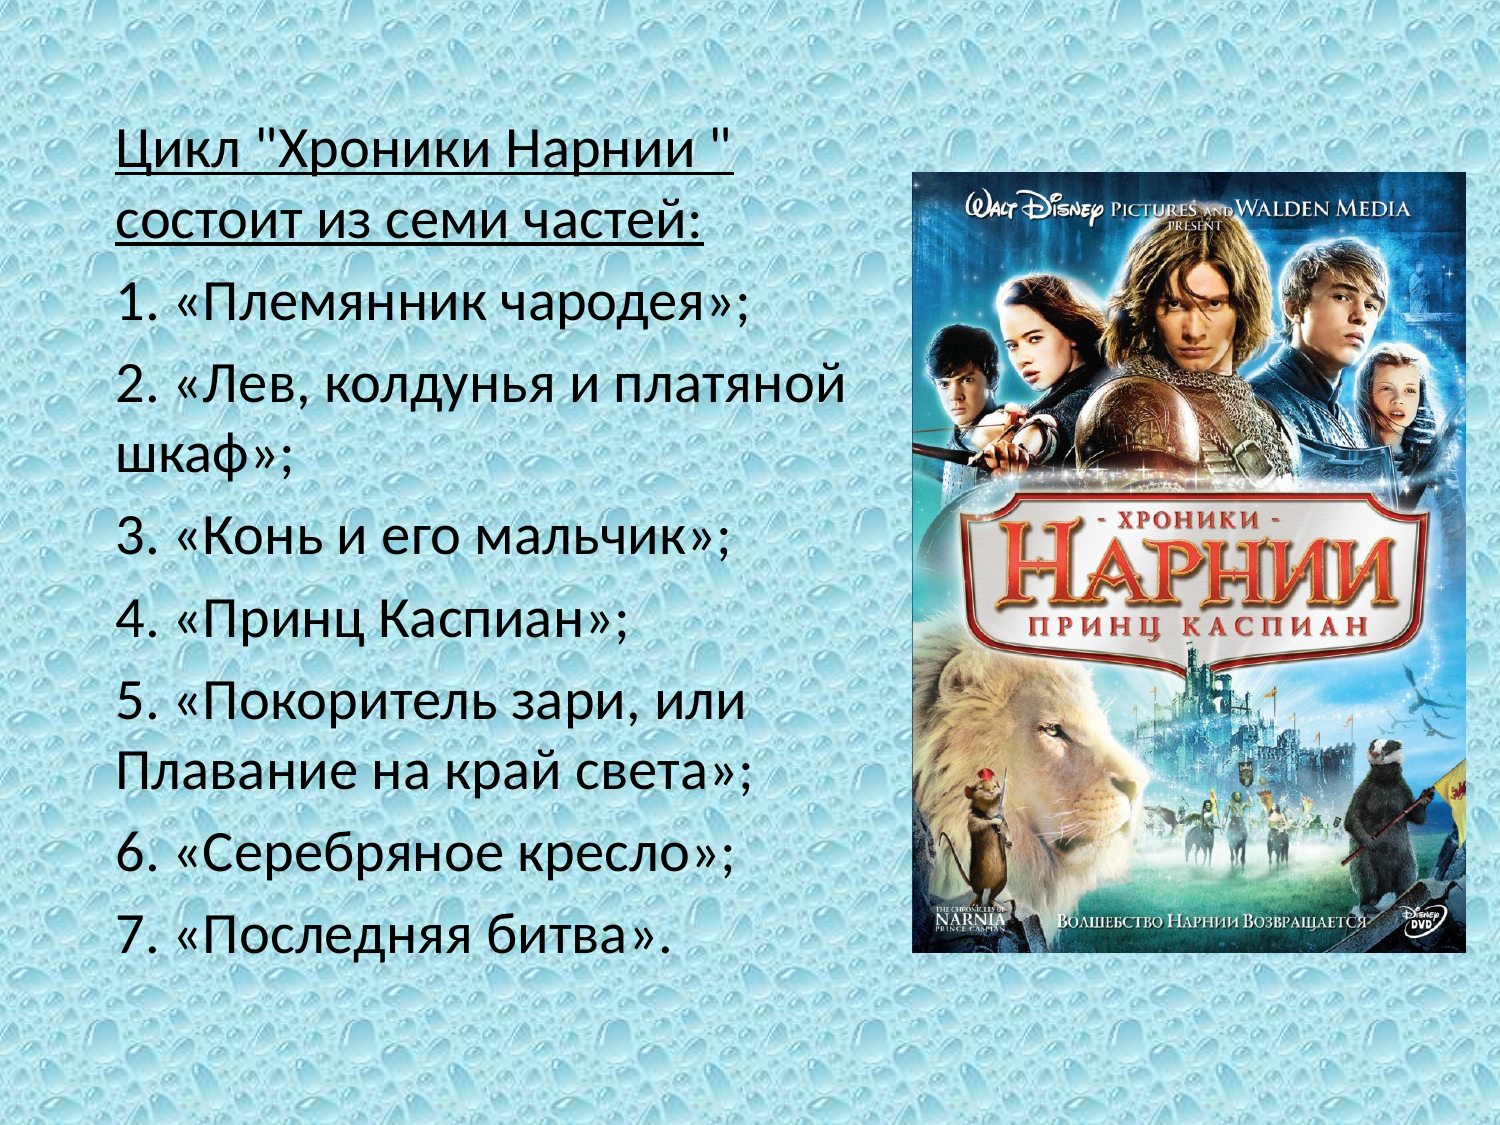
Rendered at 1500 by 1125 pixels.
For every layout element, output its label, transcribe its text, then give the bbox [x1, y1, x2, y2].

picture [0, 0, 1500, 1125]
list Цикл "Хроники Нарнии " состоит из семи частей: 1. «Племянник чародея»; 2. «Лев, колдунья и платяной шкаф»; 3. «Конь и его мальчик»; 4. «Принц Каспиан»; 5. «Покоритель зари, или Плавание на край света»; 6. «Серебряное кресло»; 7. «Последняя битва». [100, 101, 892, 976]
